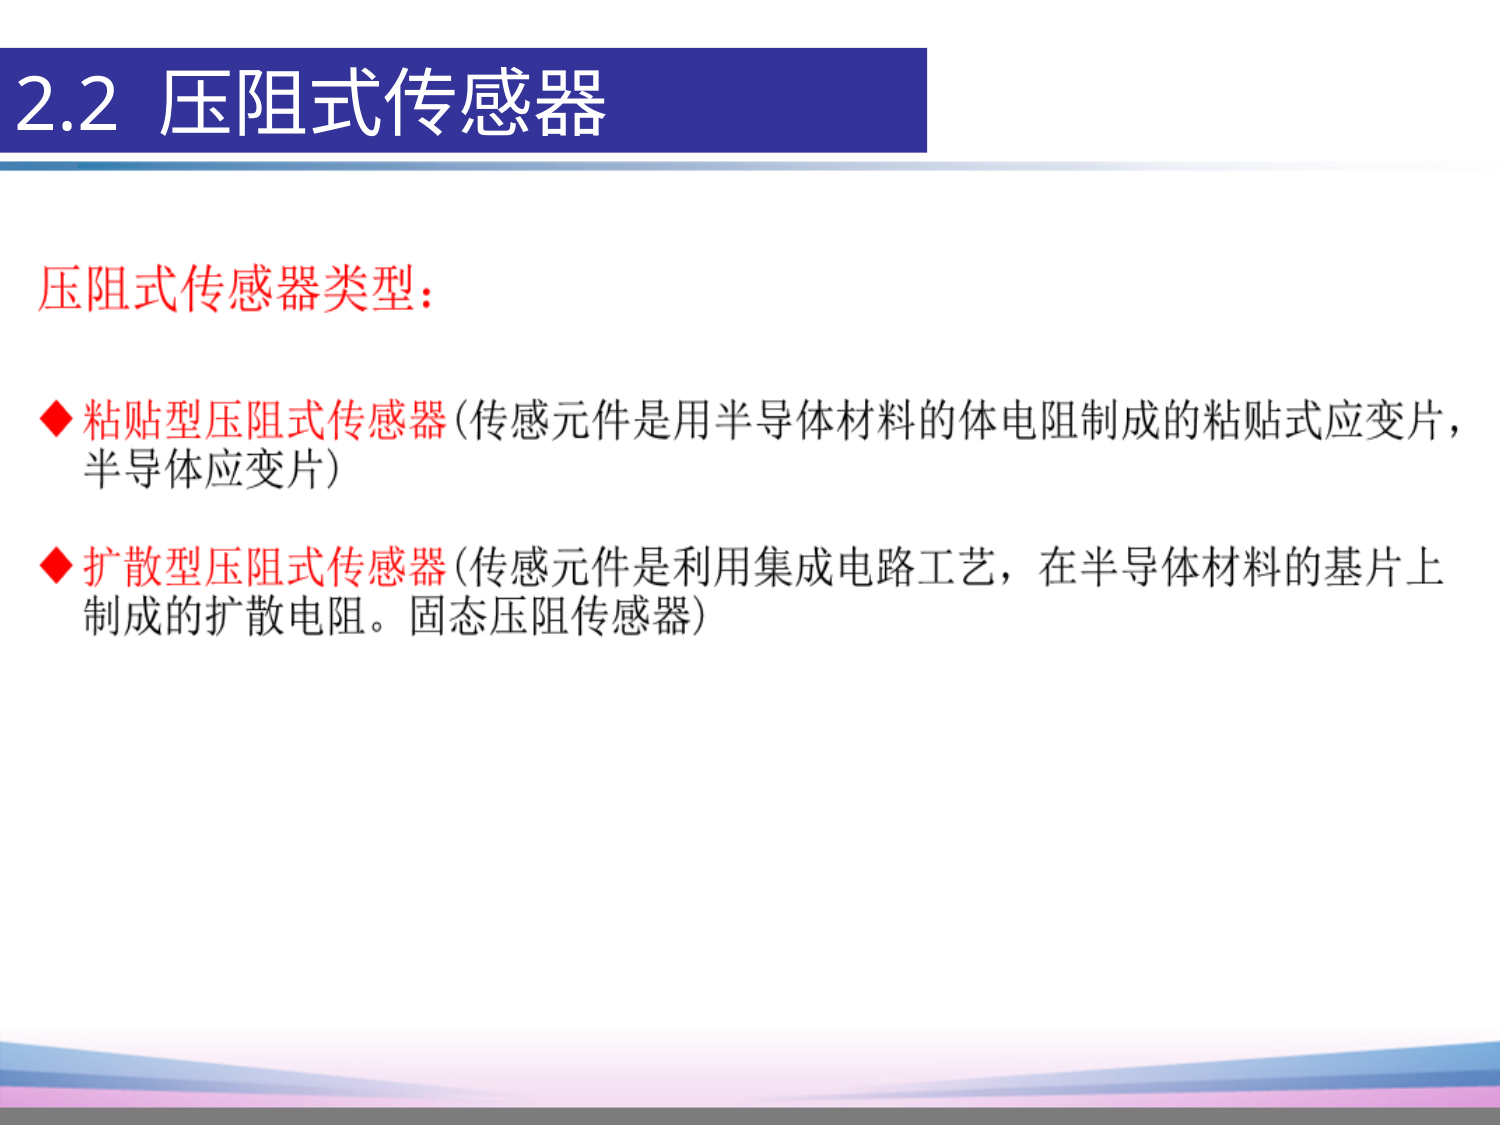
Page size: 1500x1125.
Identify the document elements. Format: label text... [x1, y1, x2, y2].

picture [0, 0, 1500, 1125]
text_box 2.2 压阻式传感器 [0, 47, 928, 153]
